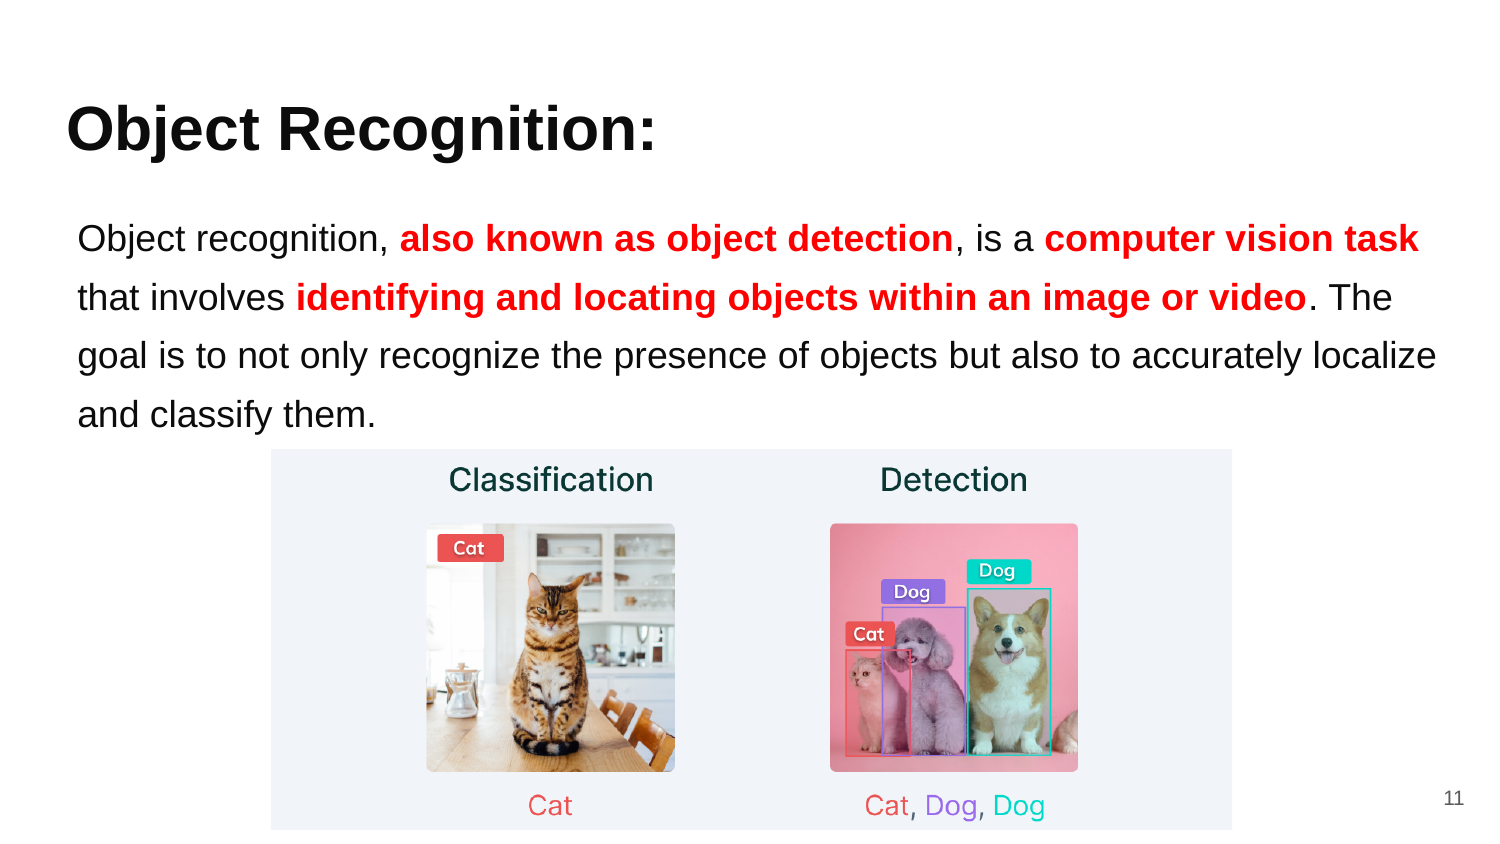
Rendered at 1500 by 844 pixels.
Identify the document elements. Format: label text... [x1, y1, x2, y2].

slide_number ‹#› [1389, 764, 1480, 830]
list Object recognition, also known as object detection, is a computer vision task that involves identifying and locating objects within an image or video. The goal is to not only recognize the presence of objects but also to accurately localize and classify them. [42, 185, 1462, 830]
picture [270, 449, 1233, 830]
title Object Recognition: [51, 72, 1449, 167]
